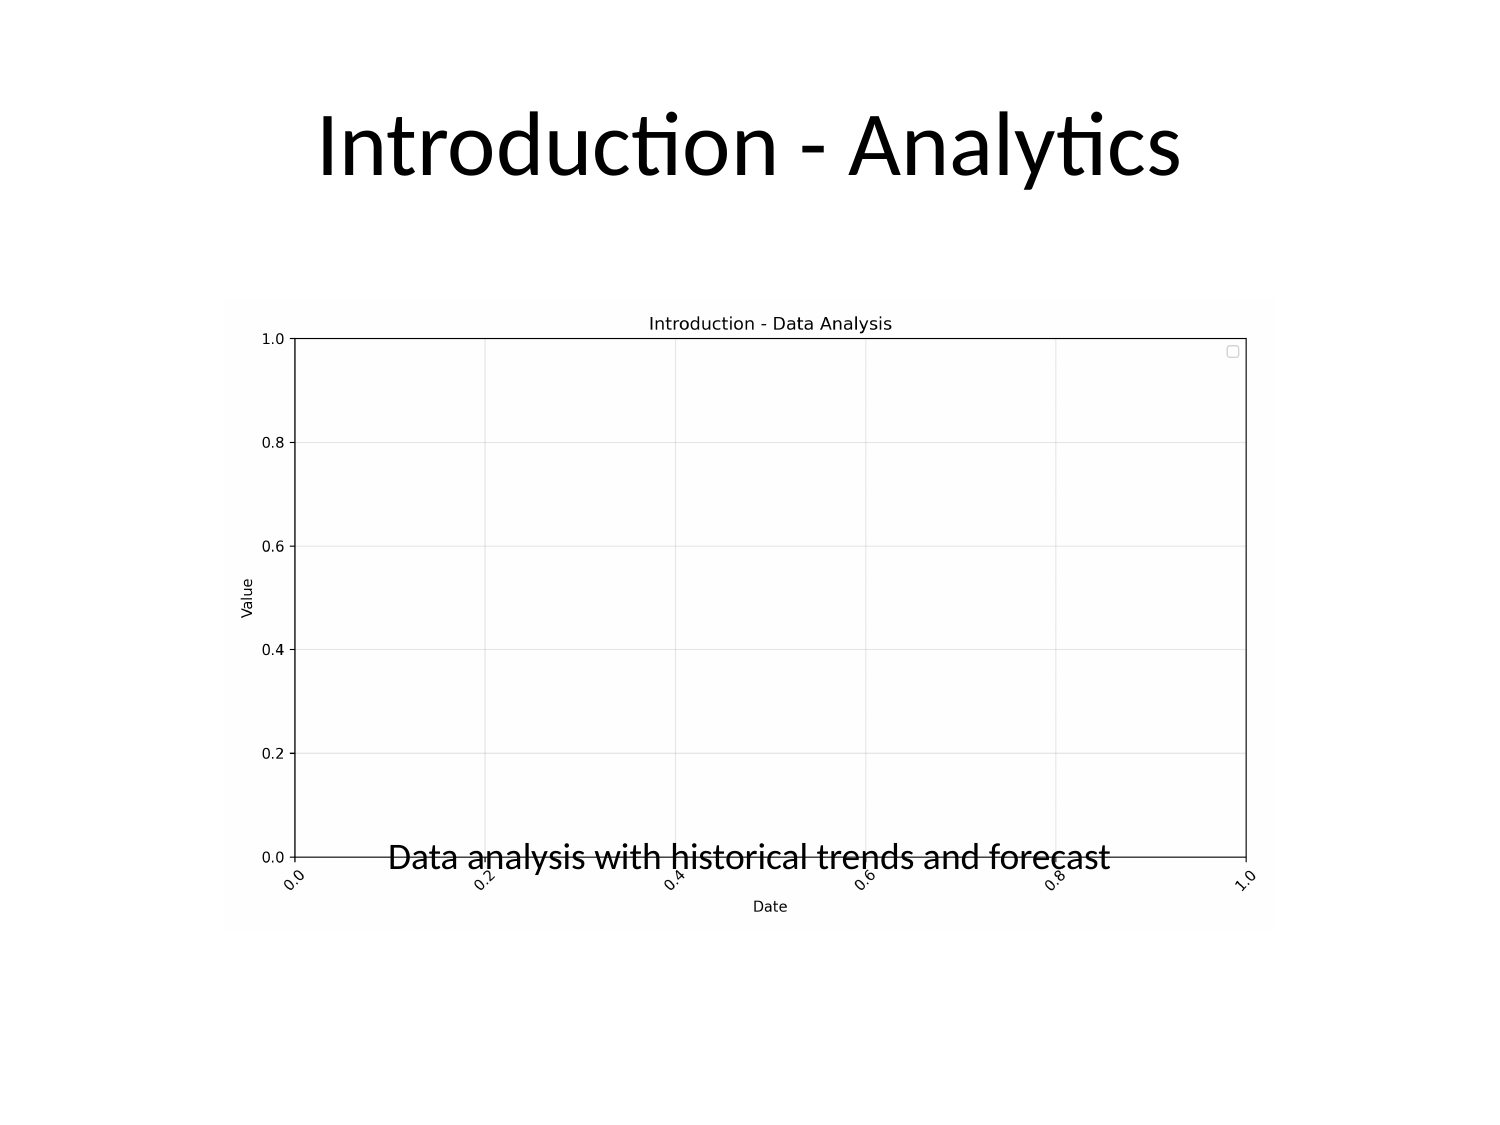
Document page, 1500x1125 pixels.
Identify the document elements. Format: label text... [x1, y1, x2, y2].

title Introduction - Analytics [75, 45, 1425, 233]
picture [224, 299, 1276, 931]
